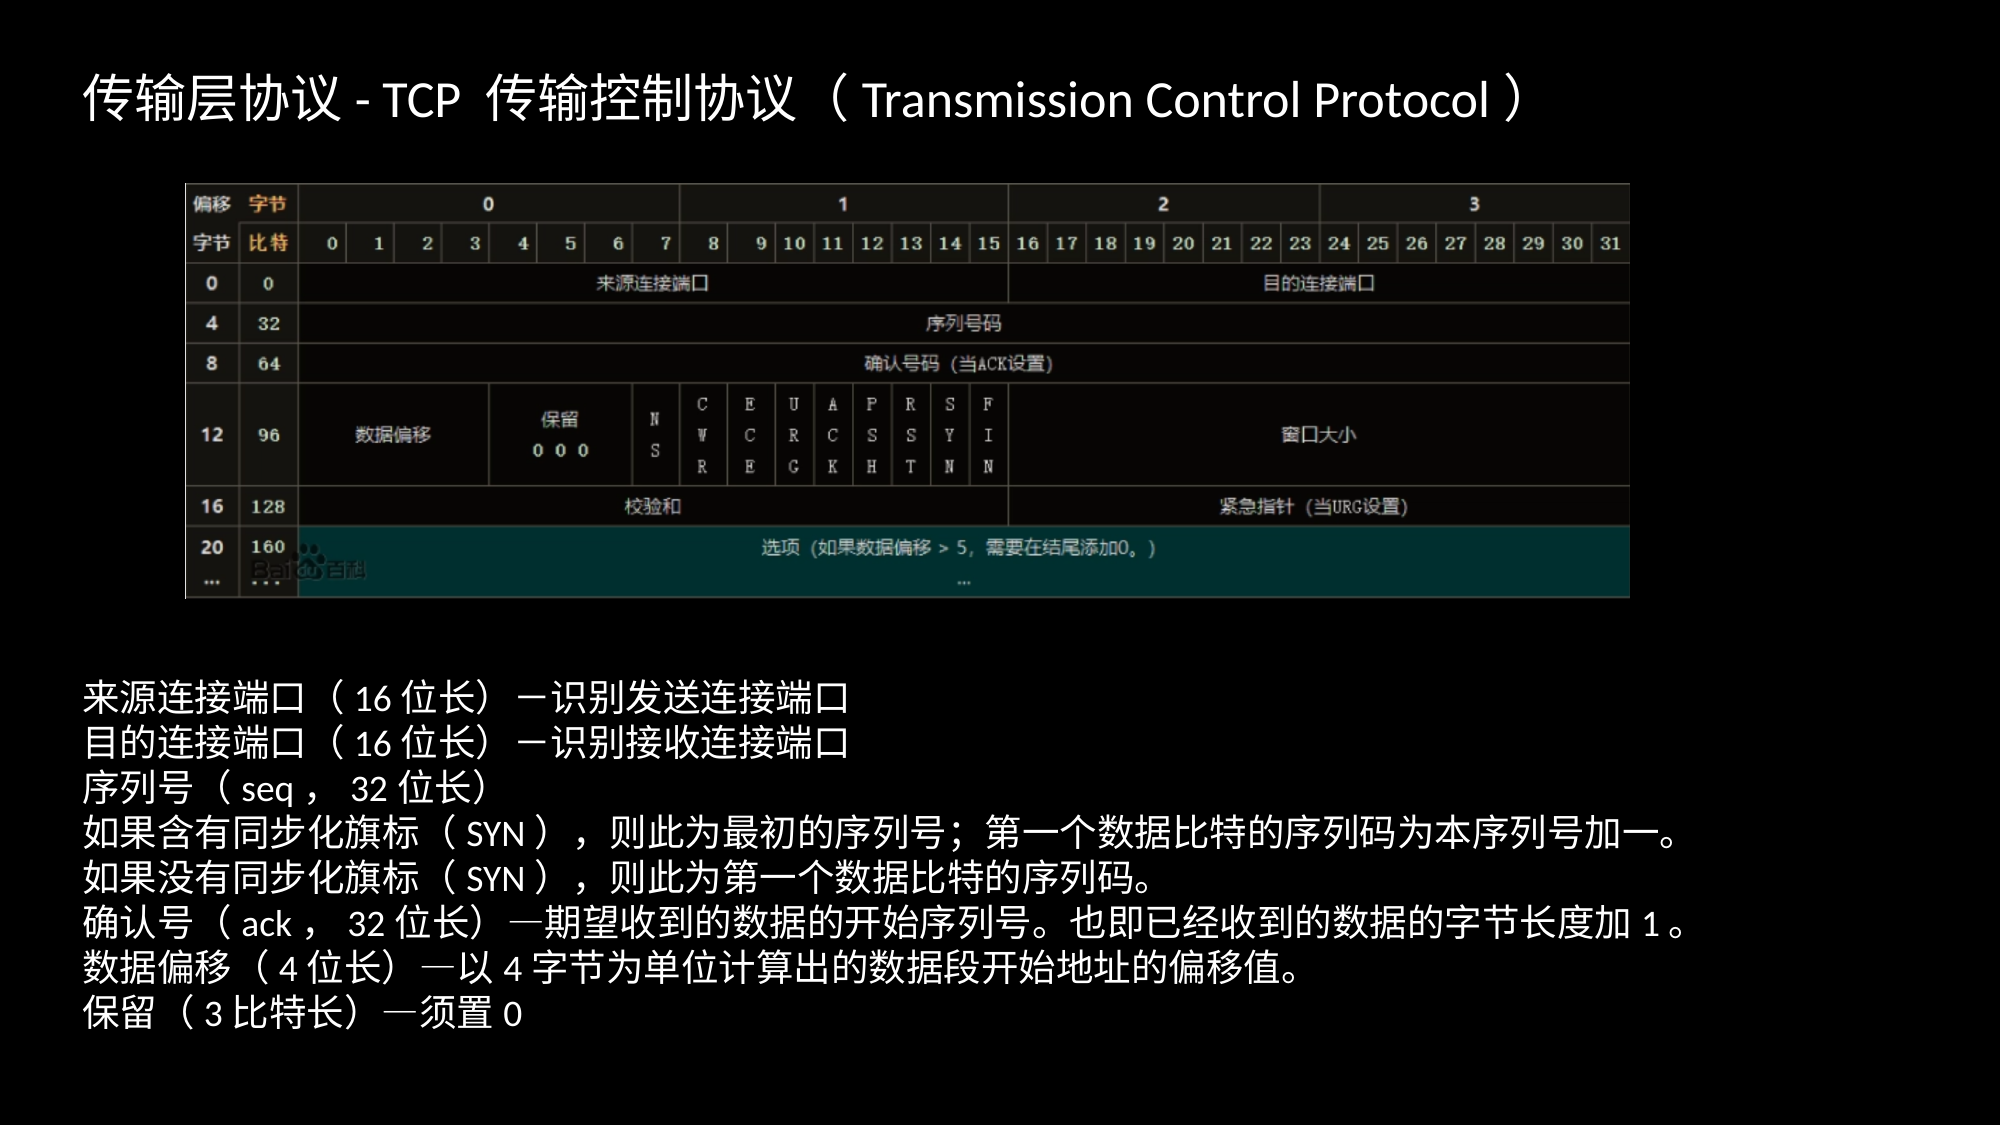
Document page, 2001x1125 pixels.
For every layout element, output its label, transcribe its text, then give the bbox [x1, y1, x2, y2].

text_box 来源连接端口（16位长）－识别发送连接端口 目的连接端口（16位长）－识别接收连接端口 序列号（seq，32位长） 如果含有同步化旗标（SYN），则此为最初的序列号；第一个数据比特的序列码为本序列号加一。 如果没有同步化旗标（SYN），则此为第一个数据比特的序列码。 确认号（ack，32位长）—期望收到的数据的开始序列号。也即已经收到的数据的字节长度加1。 数据偏移（4位长）—以4字节为单位计算出的数据段开始地址的偏移值。 保留（3比特长）—须置0 [67, 666, 1867, 1125]
text_box 传输层协议- TCP 传输控制协议（Transmission Control Protocol） [67, 57, 2000, 135]
picture [185, 183, 1630, 600]
